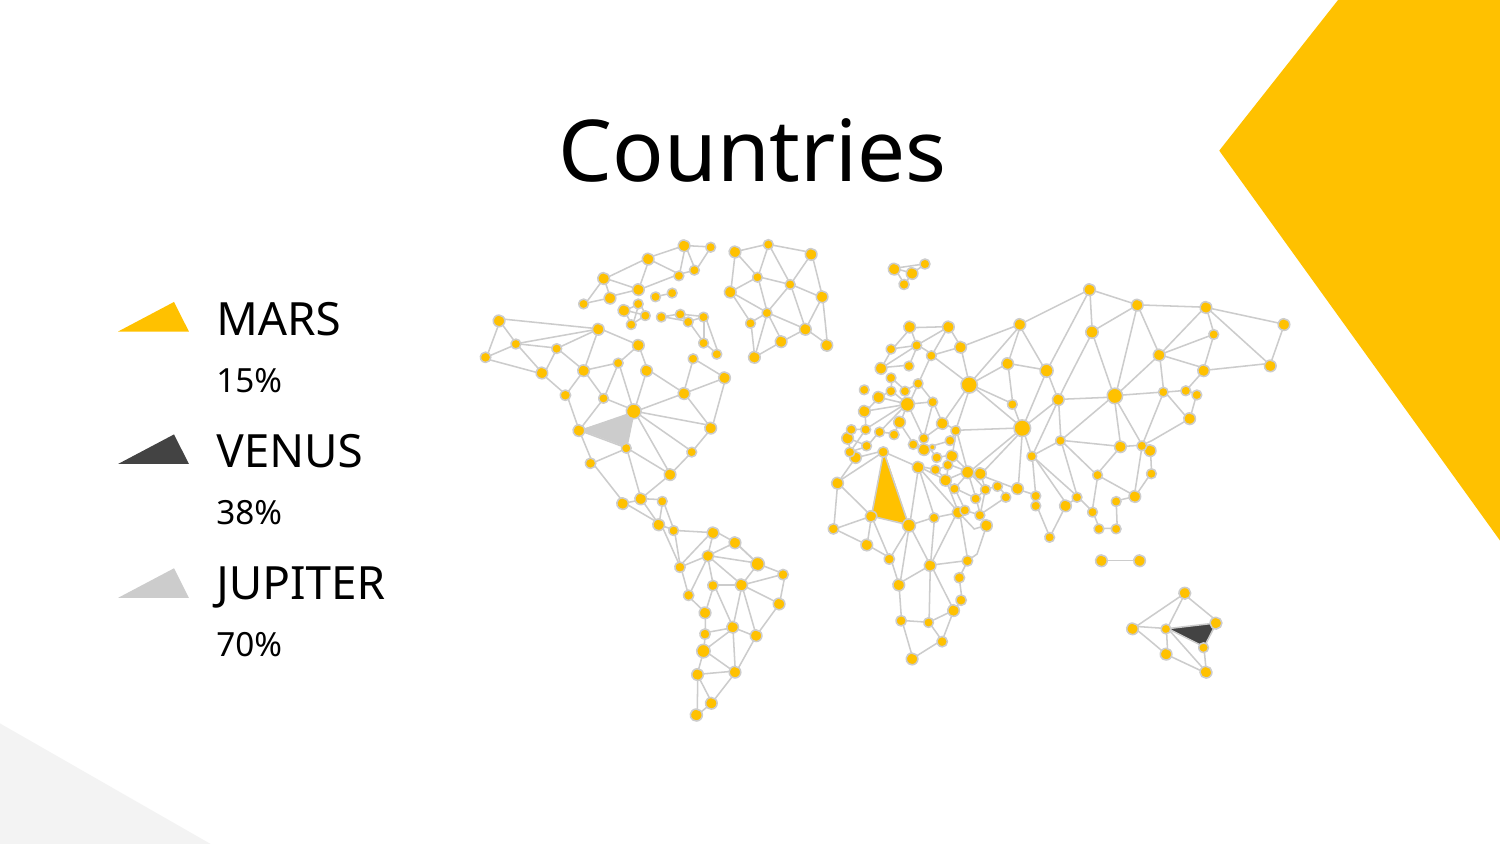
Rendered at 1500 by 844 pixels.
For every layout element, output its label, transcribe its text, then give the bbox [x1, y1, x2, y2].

text_box [118, 568, 189, 598]
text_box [478, 239, 1291, 722]
subtitle 15% [201, 358, 473, 402]
title Countries [88, 80, 1418, 175]
subtitle 70% [201, 622, 473, 665]
subtitle MARS [201, 295, 473, 339]
text_box [118, 434, 189, 464]
subtitle 38% [201, 490, 473, 533]
subtitle JUPITER [201, 559, 473, 603]
subtitle VENUS [201, 427, 473, 471]
text_box [118, 301, 189, 332]
